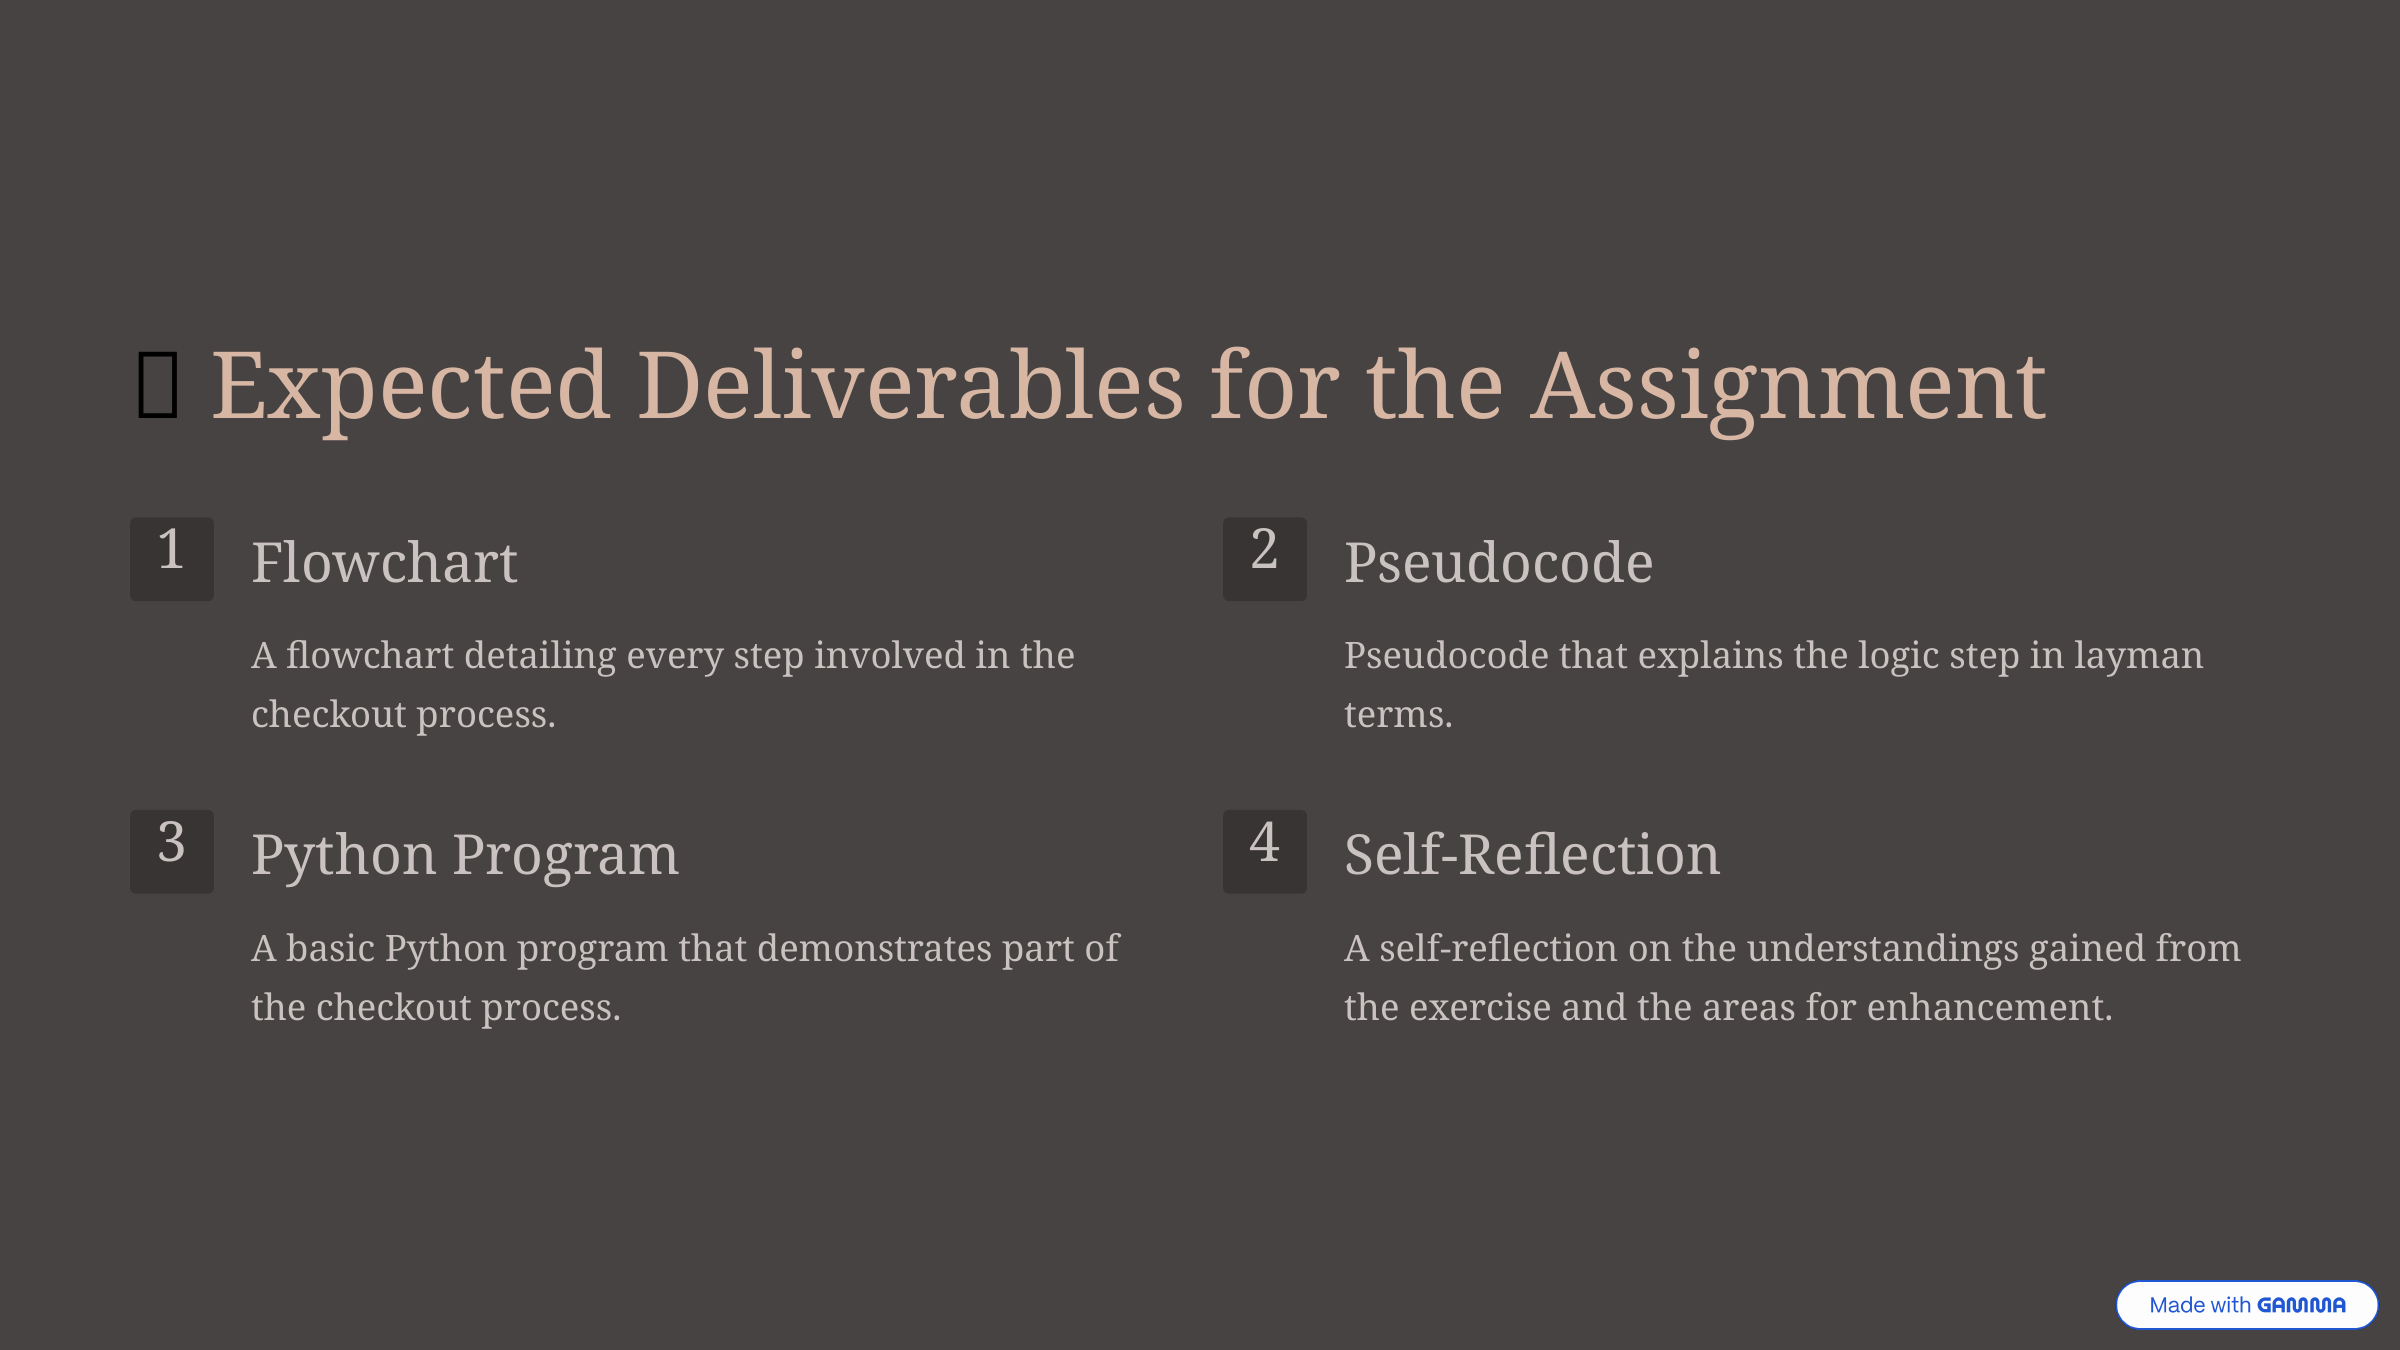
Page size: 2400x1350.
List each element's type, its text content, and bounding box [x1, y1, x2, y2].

text_box 1 [144, 524, 200, 595]
text_box 🧪 Expected Deliverables for the Assignment [130, 321, 1982, 443]
text_box Python Program [251, 817, 810, 887]
picture [2106, 1271, 2389, 1339]
text_box [130, 809, 214, 894]
text_box 4 [1237, 817, 1293, 887]
text_box A basic Python program that demonstrates part of the checkout process. [251, 909, 1177, 1029]
text_box 2 [1237, 524, 1293, 595]
text_box Self-Reflection [1344, 817, 1903, 887]
text_box [1223, 809, 1307, 894]
text_box A self-reflection on the understandings gained from the exercise and the areas for enhancement. [1344, 909, 2270, 1029]
text_box [1223, 517, 1307, 602]
text_box Pseudocode [1344, 524, 1903, 595]
text_box 3 [144, 817, 200, 887]
text_box A flowchart detailing every step involved in the checkout process. [251, 616, 1177, 736]
text_box Flowchart [251, 524, 810, 595]
text_box [130, 517, 214, 602]
text_box Pseudocode that explains the logic step in layman terms. [1344, 616, 2270, 736]
